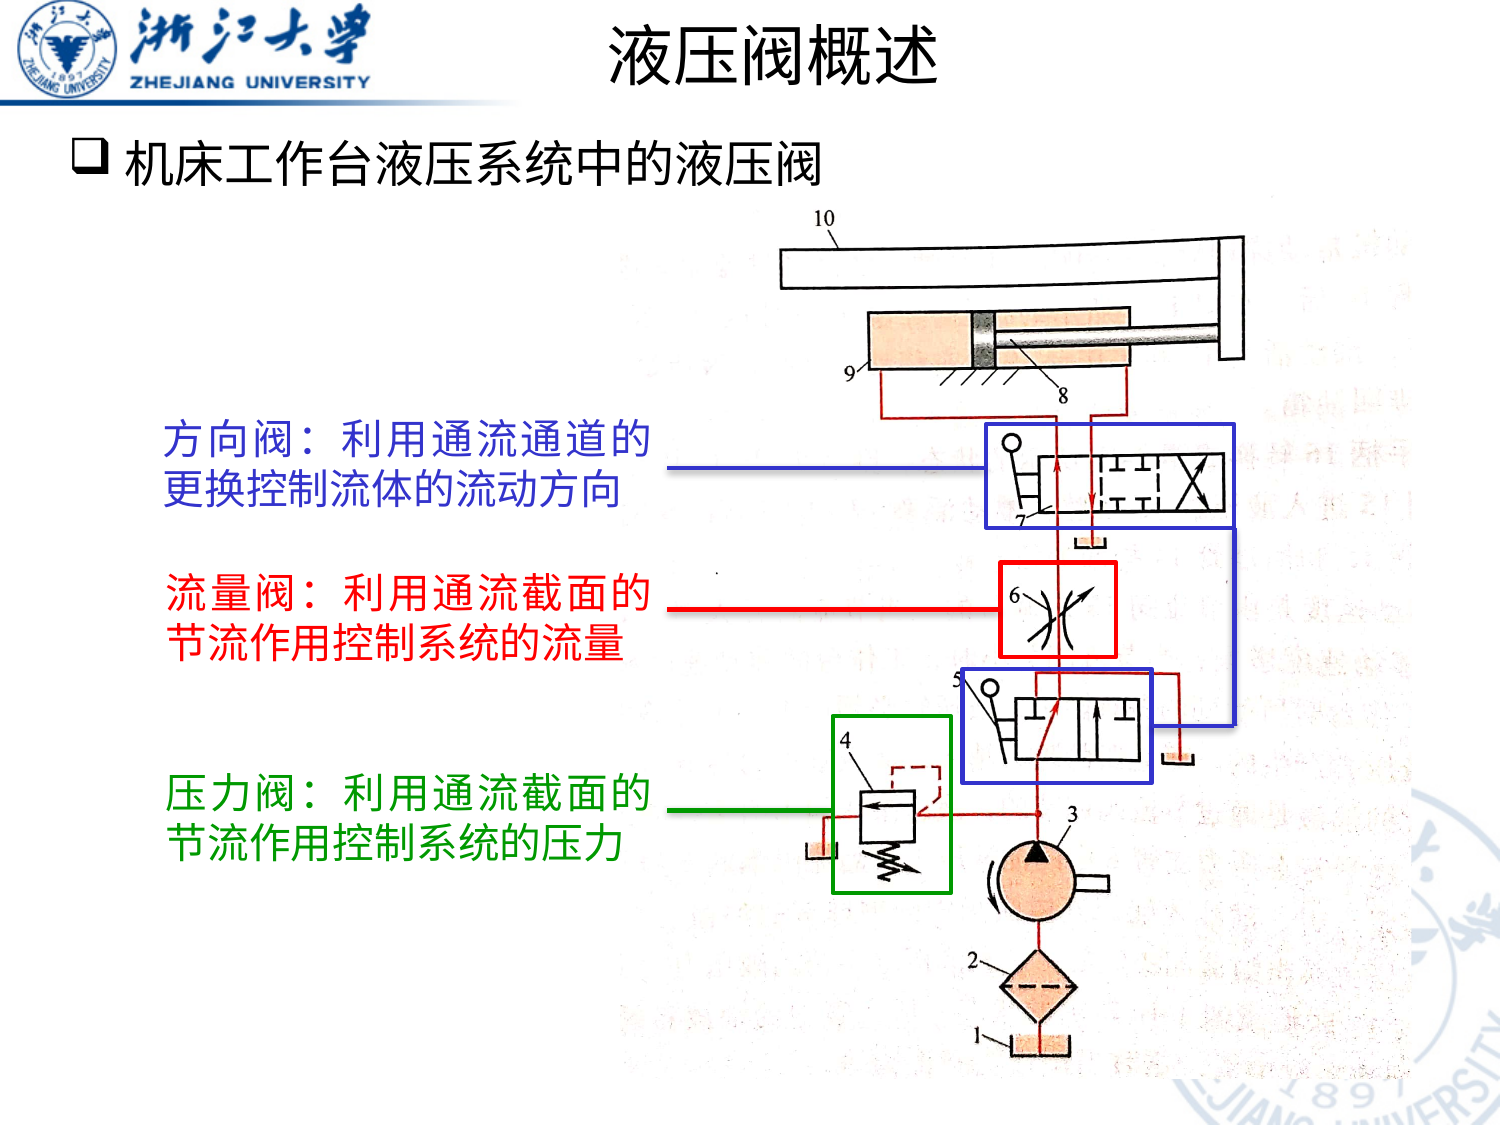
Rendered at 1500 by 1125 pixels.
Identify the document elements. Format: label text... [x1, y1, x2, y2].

text_box 方向阀：利用通流通道的更换控制流体的流动方向 [147, 405, 614, 543]
picture [0, 0, 1500, 1125]
list 机床工作台液压系统中的液压阀 [52, 125, 916, 220]
text_box 流量阀：利用通流截面的节流作用控制系统的流量 [150, 559, 614, 692]
title 液压阀概述 [241, 3, 1305, 106]
text_box 压力阀：利用通流截面的节流作用控制系统的压力 [150, 759, 614, 892]
